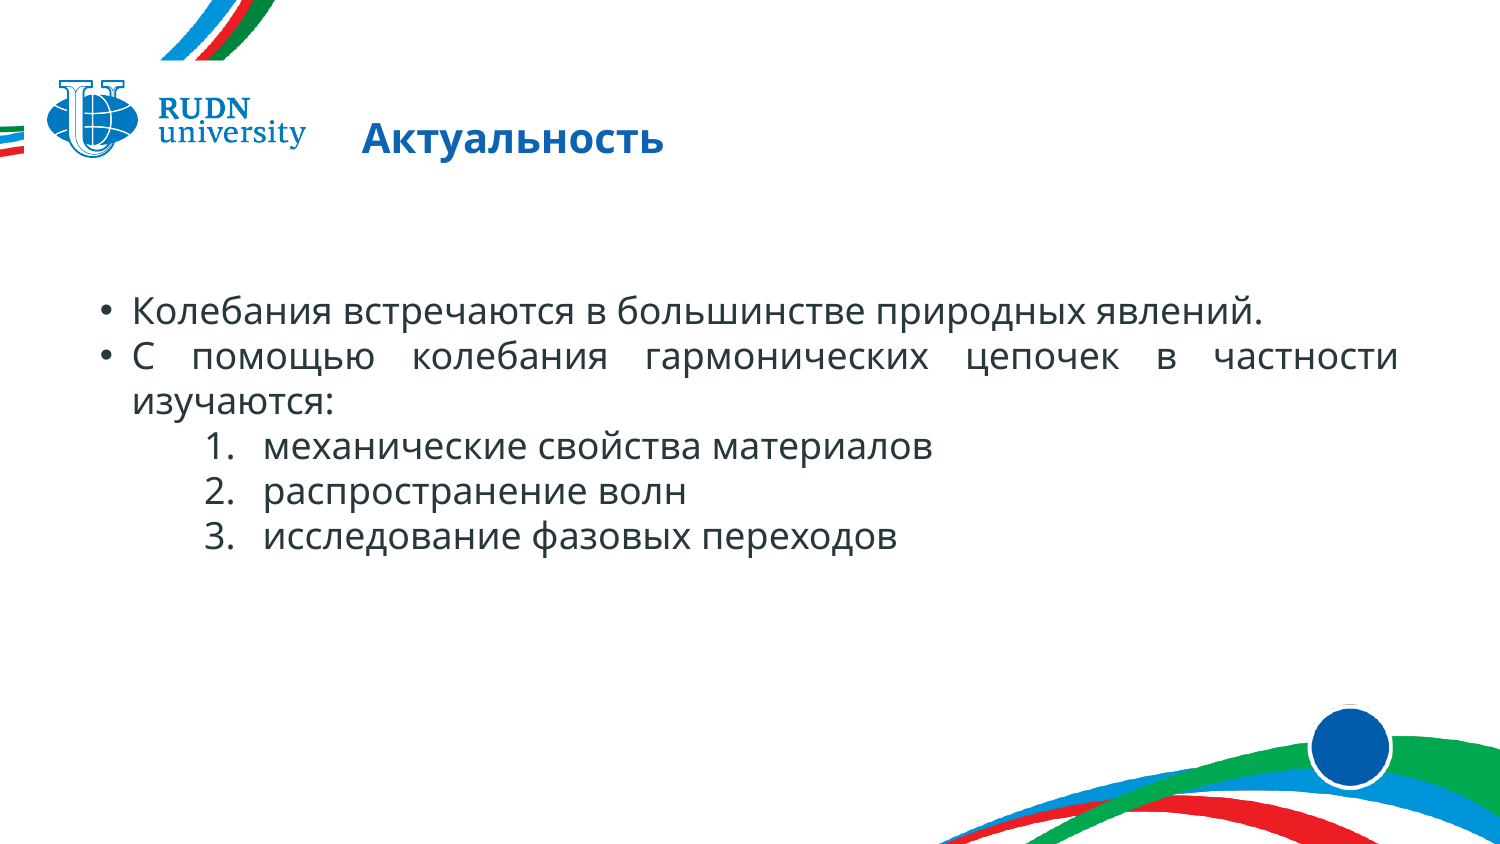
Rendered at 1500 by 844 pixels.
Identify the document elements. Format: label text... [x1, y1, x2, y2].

text_box [27, 66, 232, 163]
text_box Актуальность [354, 104, 1426, 170]
picture [0, 0, 1500, 844]
text_box Колебания встречаются в большинстве природных явлений. С помощью колебания гармонических цепочек в частности изучаются: механические свойства материалов распространение волн исследование фазовых переходов [91, 278, 1409, 566]
